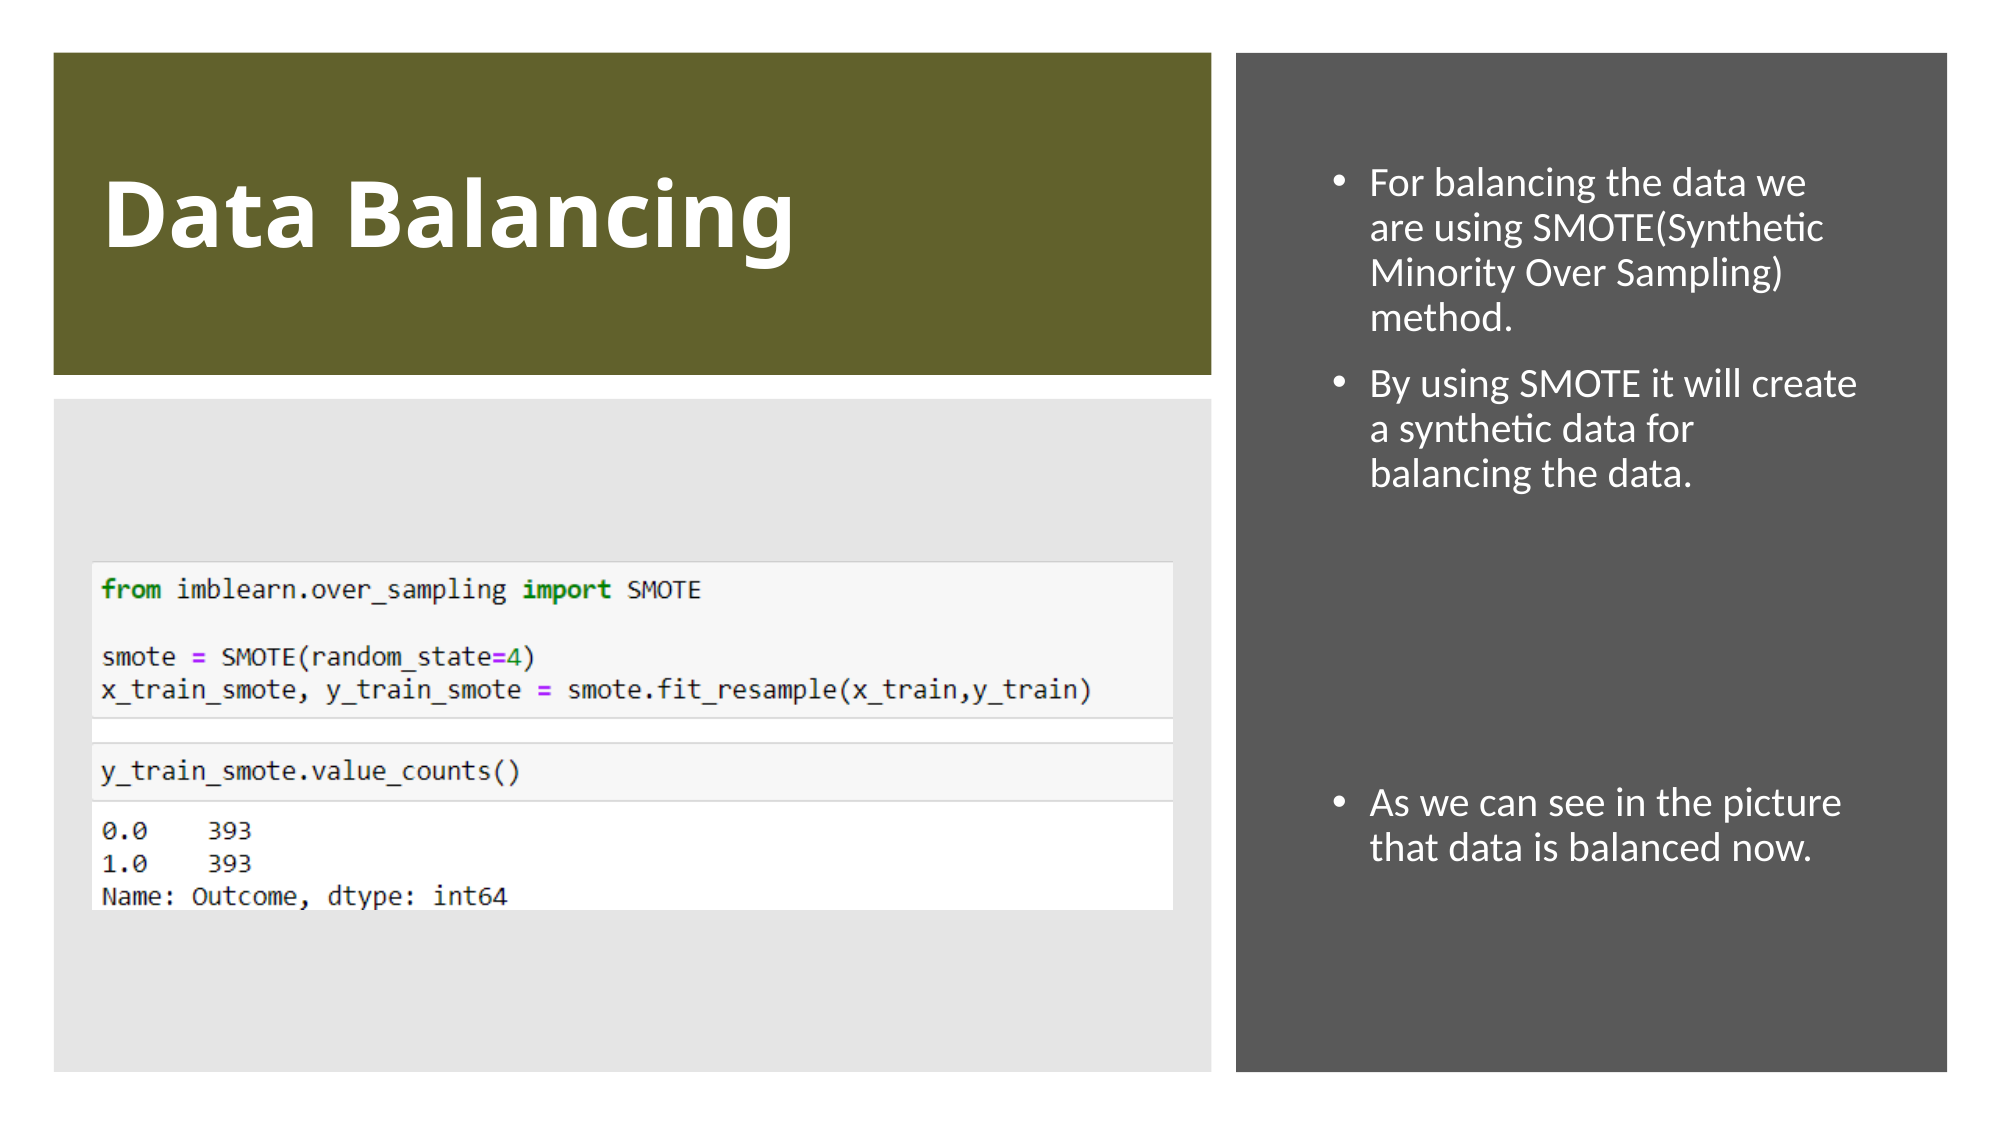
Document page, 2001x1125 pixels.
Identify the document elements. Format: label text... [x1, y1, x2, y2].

text_box [53, 398, 1212, 1073]
text_box [1235, 52, 1948, 1073]
title Data Balancing [85, 84, 1168, 352]
picture [92, 561, 1173, 910]
text_box [53, 52, 1212, 376]
list For balancing the data we are using SMOTE(Synthetic Minority Over Sampling) method. By using SMOTE it will create a synthetic data for balancing the data. As we can see in the picture that data is balanced now. [1317, 150, 1879, 947]
